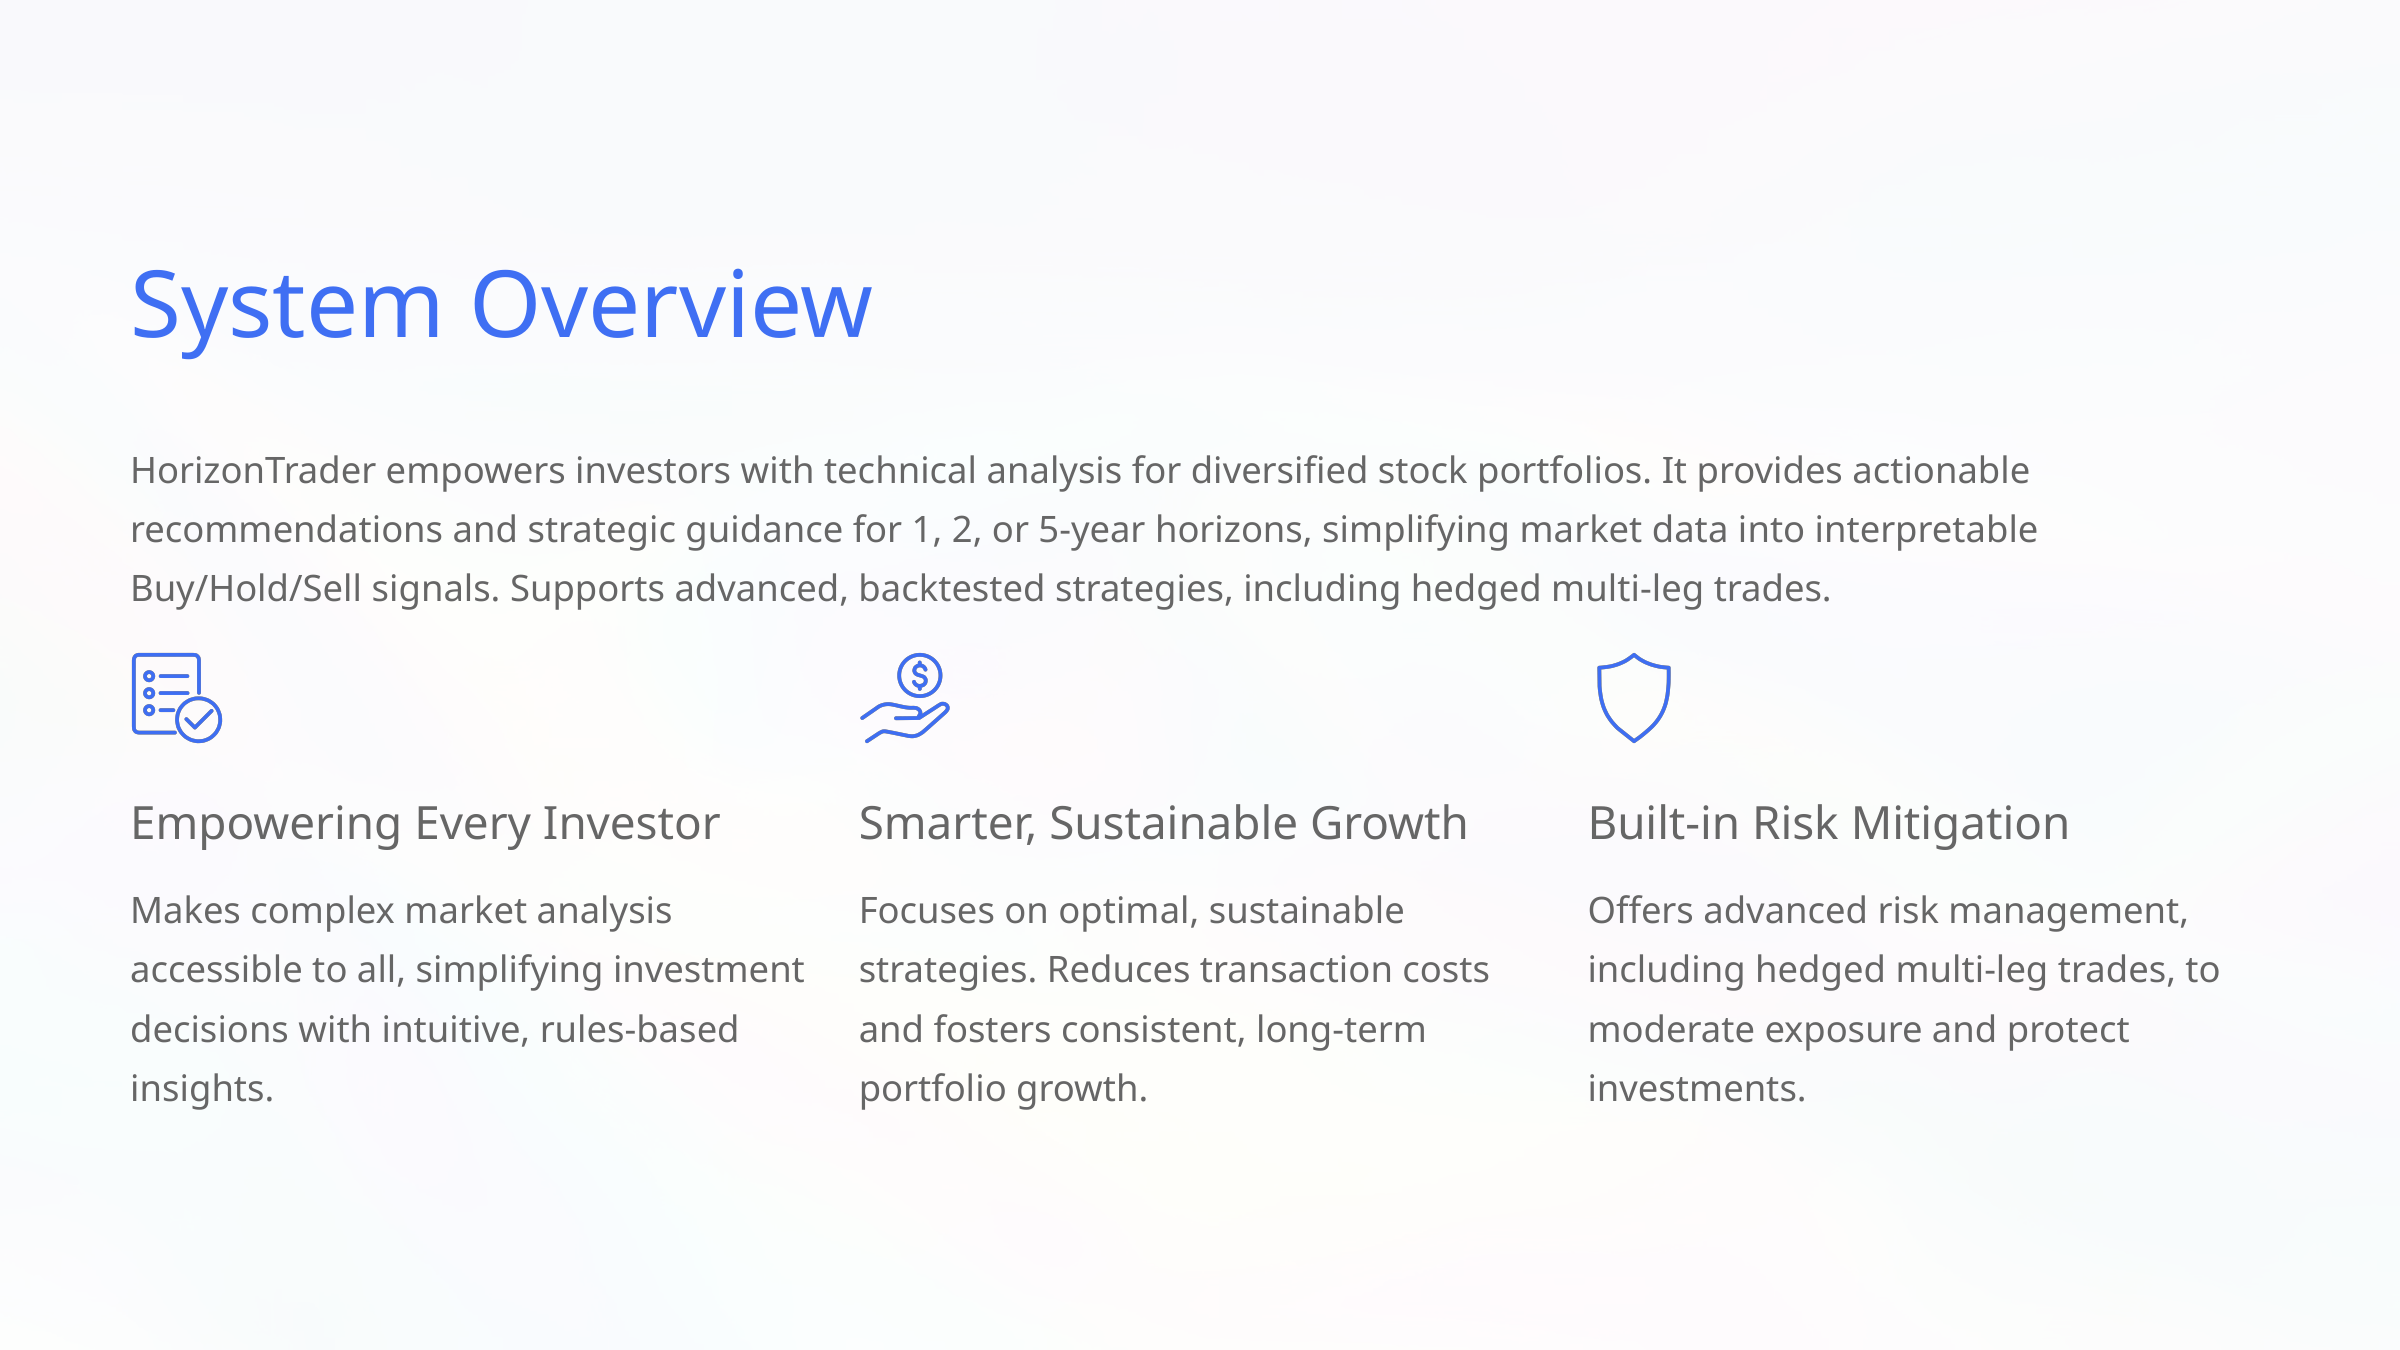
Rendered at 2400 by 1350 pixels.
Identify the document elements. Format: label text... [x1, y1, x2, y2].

text_box Offers advanced risk management, including hedged multi-leg trades, to moderate exposure and protect investments. [1587, 871, 2270, 1110]
text_box Focuses on optimal, sustainable strategies. Reduces transaction costs and fosters consistent, long-term portfolio growth. [858, 871, 1541, 1110]
picture [1587, 651, 1681, 745]
text_box System Overview [130, 240, 1061, 357]
text_box Smarter, Sustainable Growth [858, 790, 1458, 850]
picture [130, 651, 224, 745]
text_box HorizonTrader empowers investors with technical analysis for diversified stock portfolios. It provides actionable recommendations and strategic guidance for 1, 2, or 5-year horizons, simplifying market data into interpretable Buy/Hold/Sell signals. Supports advanced, backtested strategies, including hedged multi-leg trades. [130, 431, 2270, 610]
text_box Built-in Risk Mitigation [1587, 790, 2053, 850]
picture [858, 651, 952, 745]
text_box Makes complex market analysis accessible to all, simplifying investment decisions with intuitive, rules-based insights. [130, 871, 813, 1110]
text_box Empowering Every Investor [130, 790, 697, 850]
